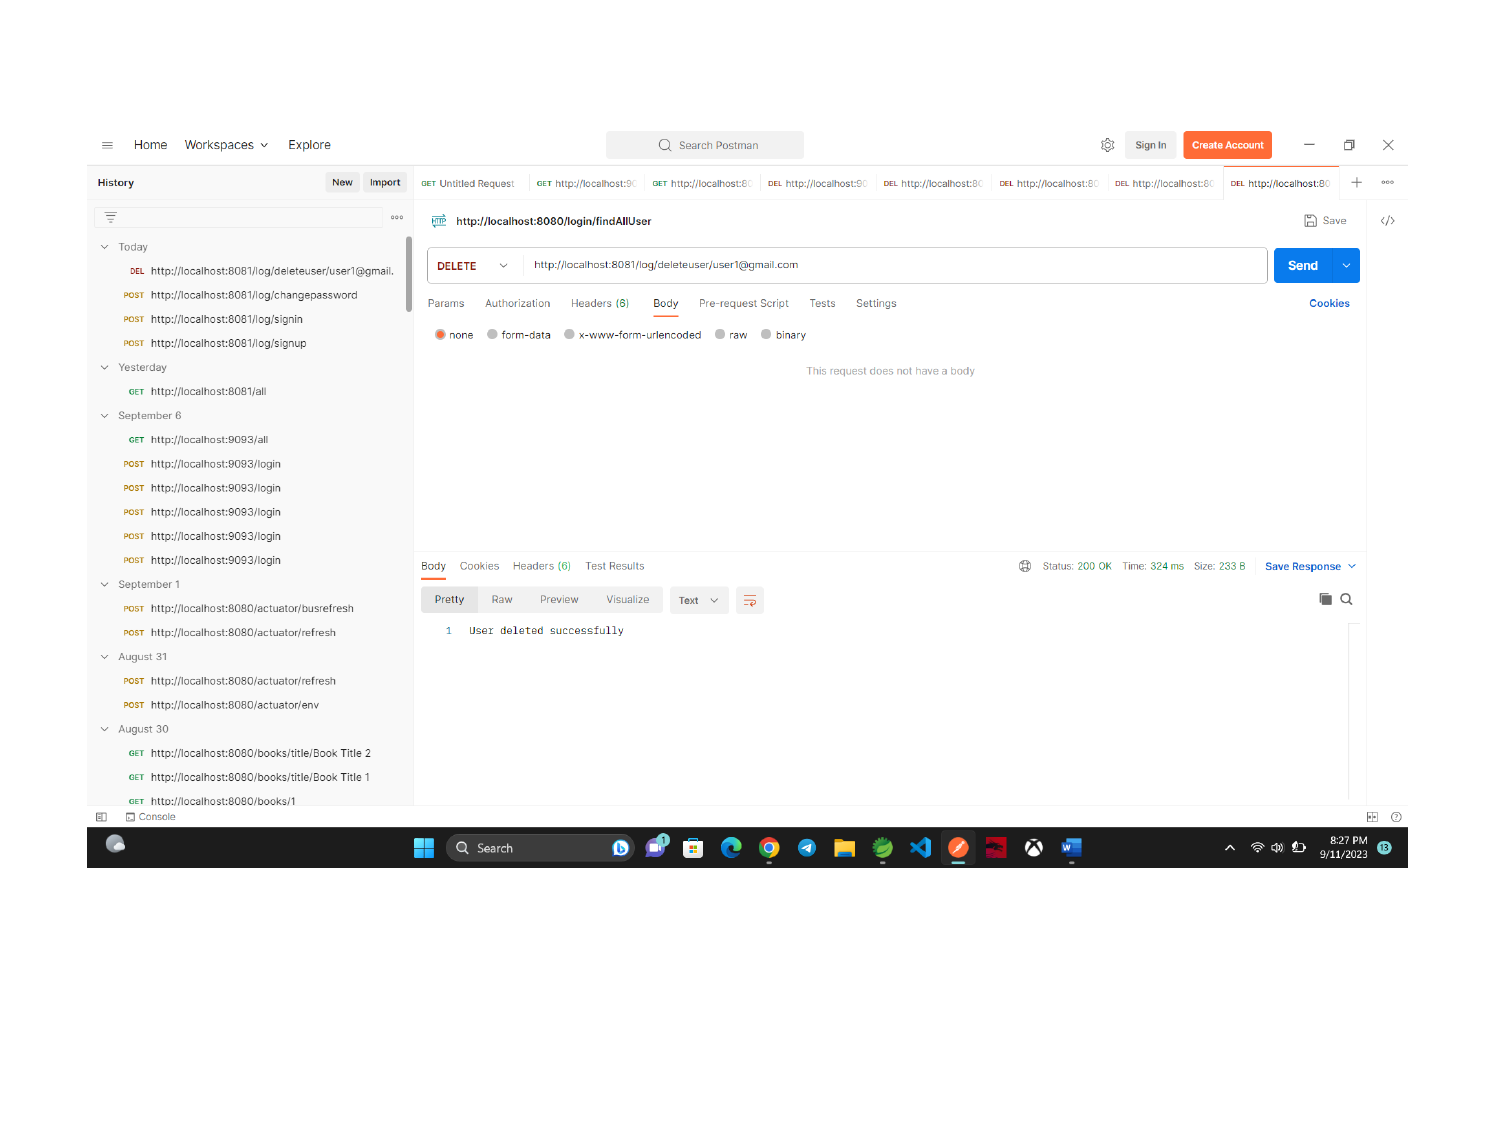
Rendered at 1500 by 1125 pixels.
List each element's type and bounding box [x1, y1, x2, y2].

list [87, 124, 1408, 868]
